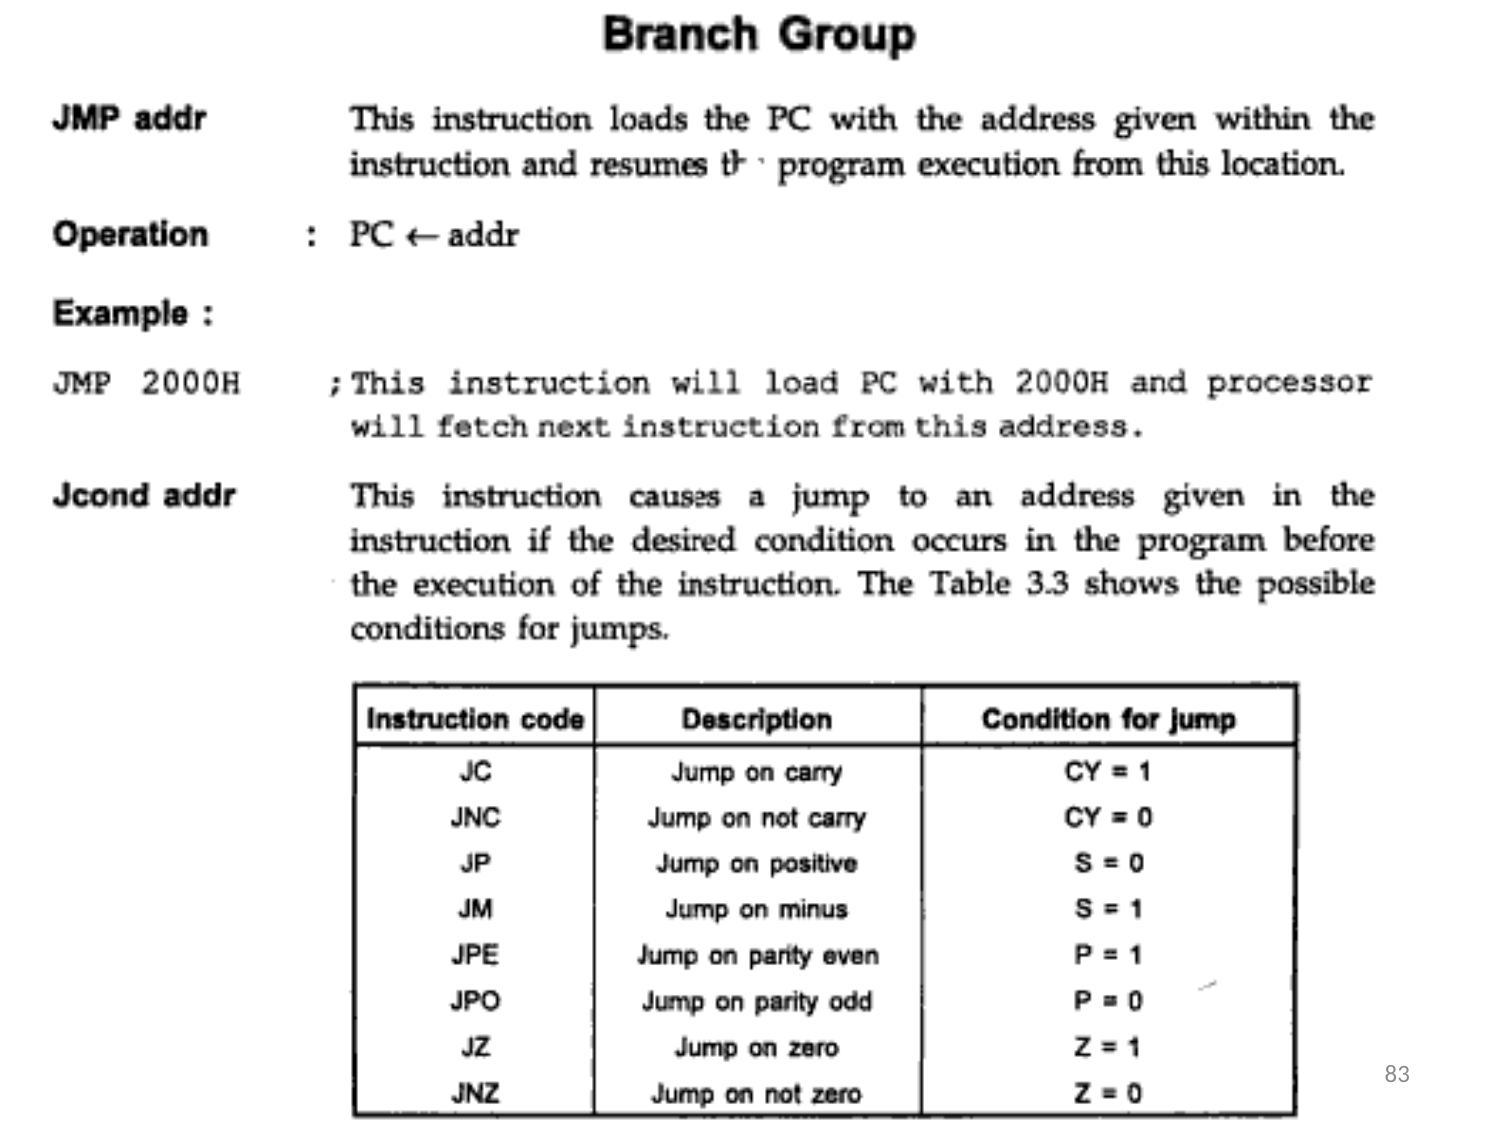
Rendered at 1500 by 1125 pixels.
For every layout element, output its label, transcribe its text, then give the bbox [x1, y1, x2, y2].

picture [37, 99, 1396, 663]
slide_number 83 [1312, 1042, 1425, 1103]
picture [337, 674, 1309, 1125]
picture [599, 0, 942, 76]
